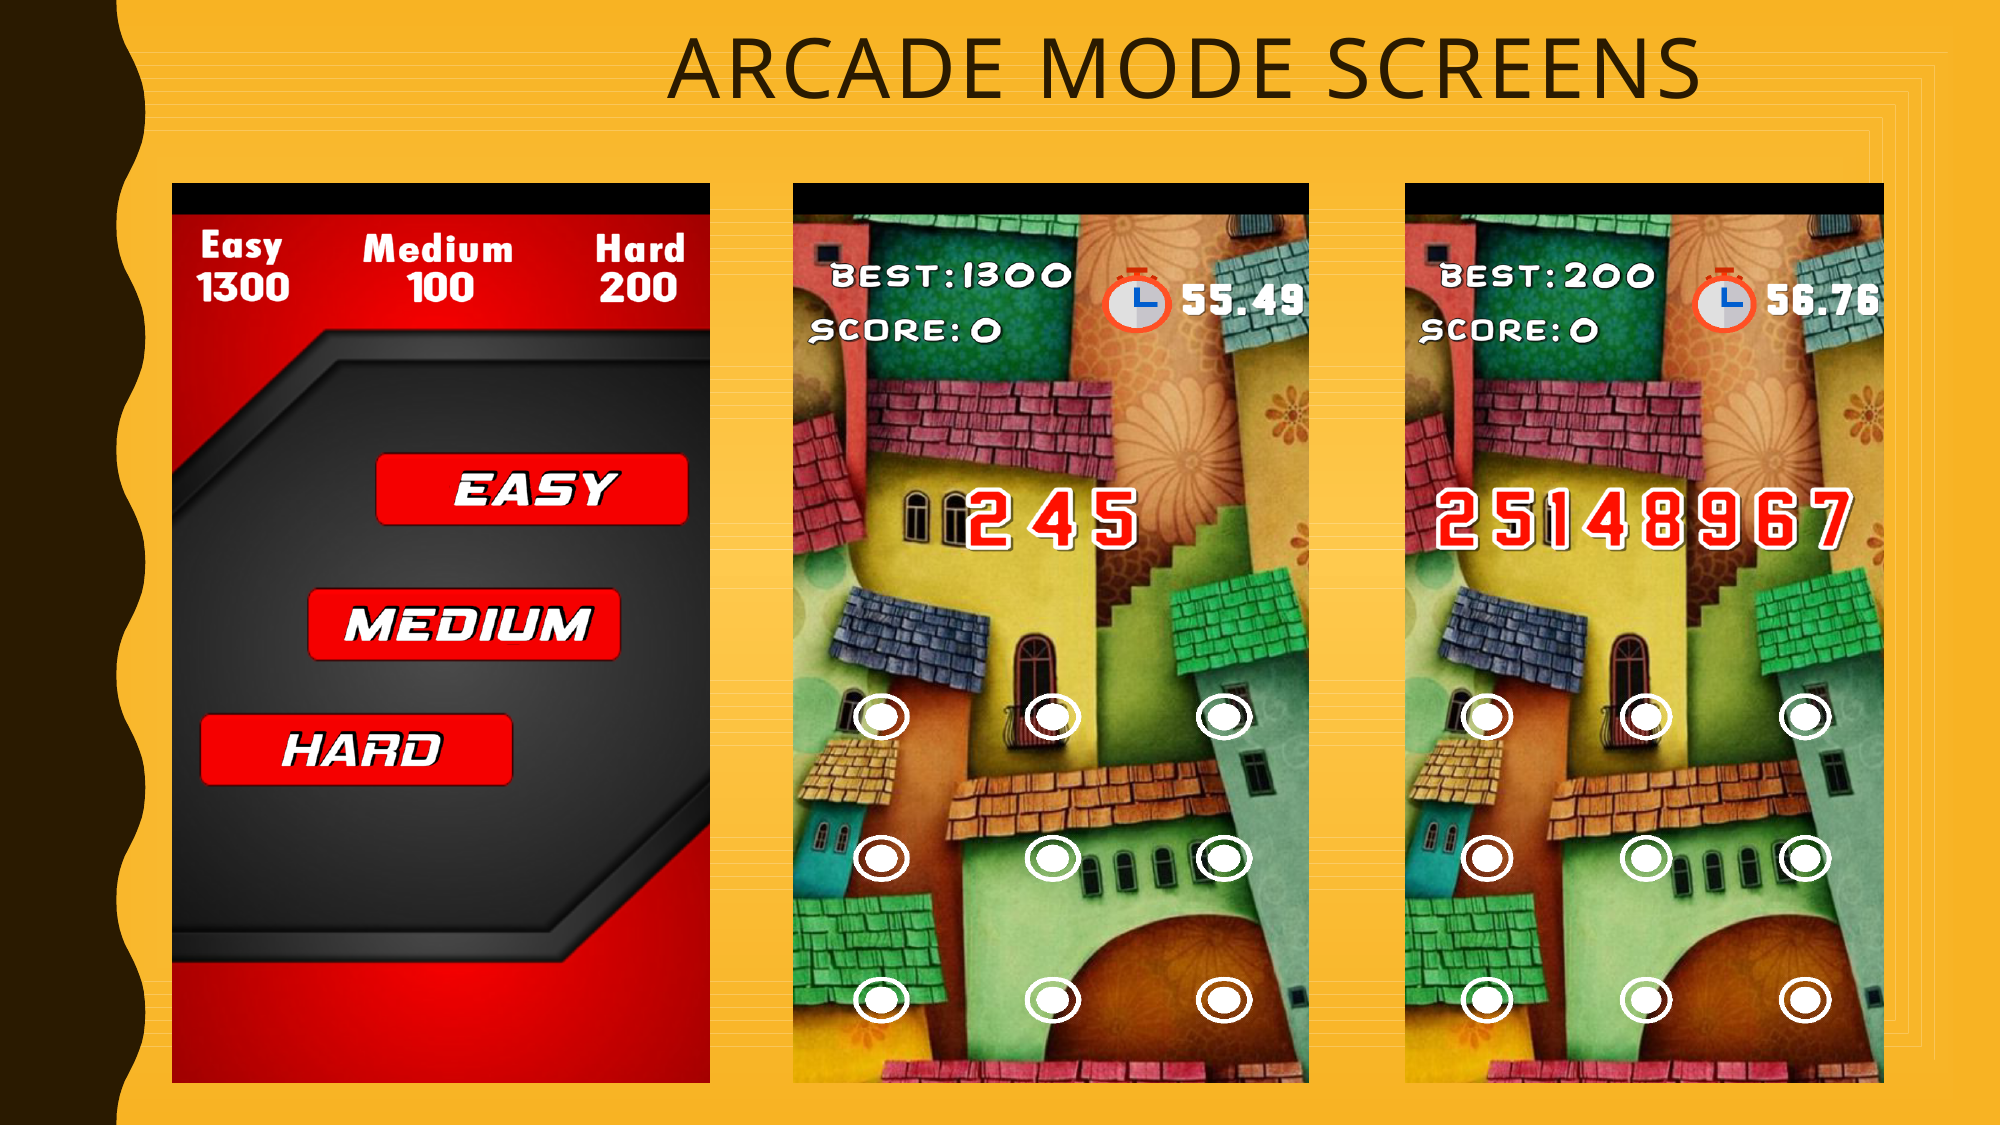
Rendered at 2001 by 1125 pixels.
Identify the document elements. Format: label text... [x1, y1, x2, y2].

title Arcade mode screens [202, 19, 1873, 264]
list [172, 183, 710, 1083]
picture [793, 183, 1309, 1083]
picture [1405, 183, 1884, 1083]
